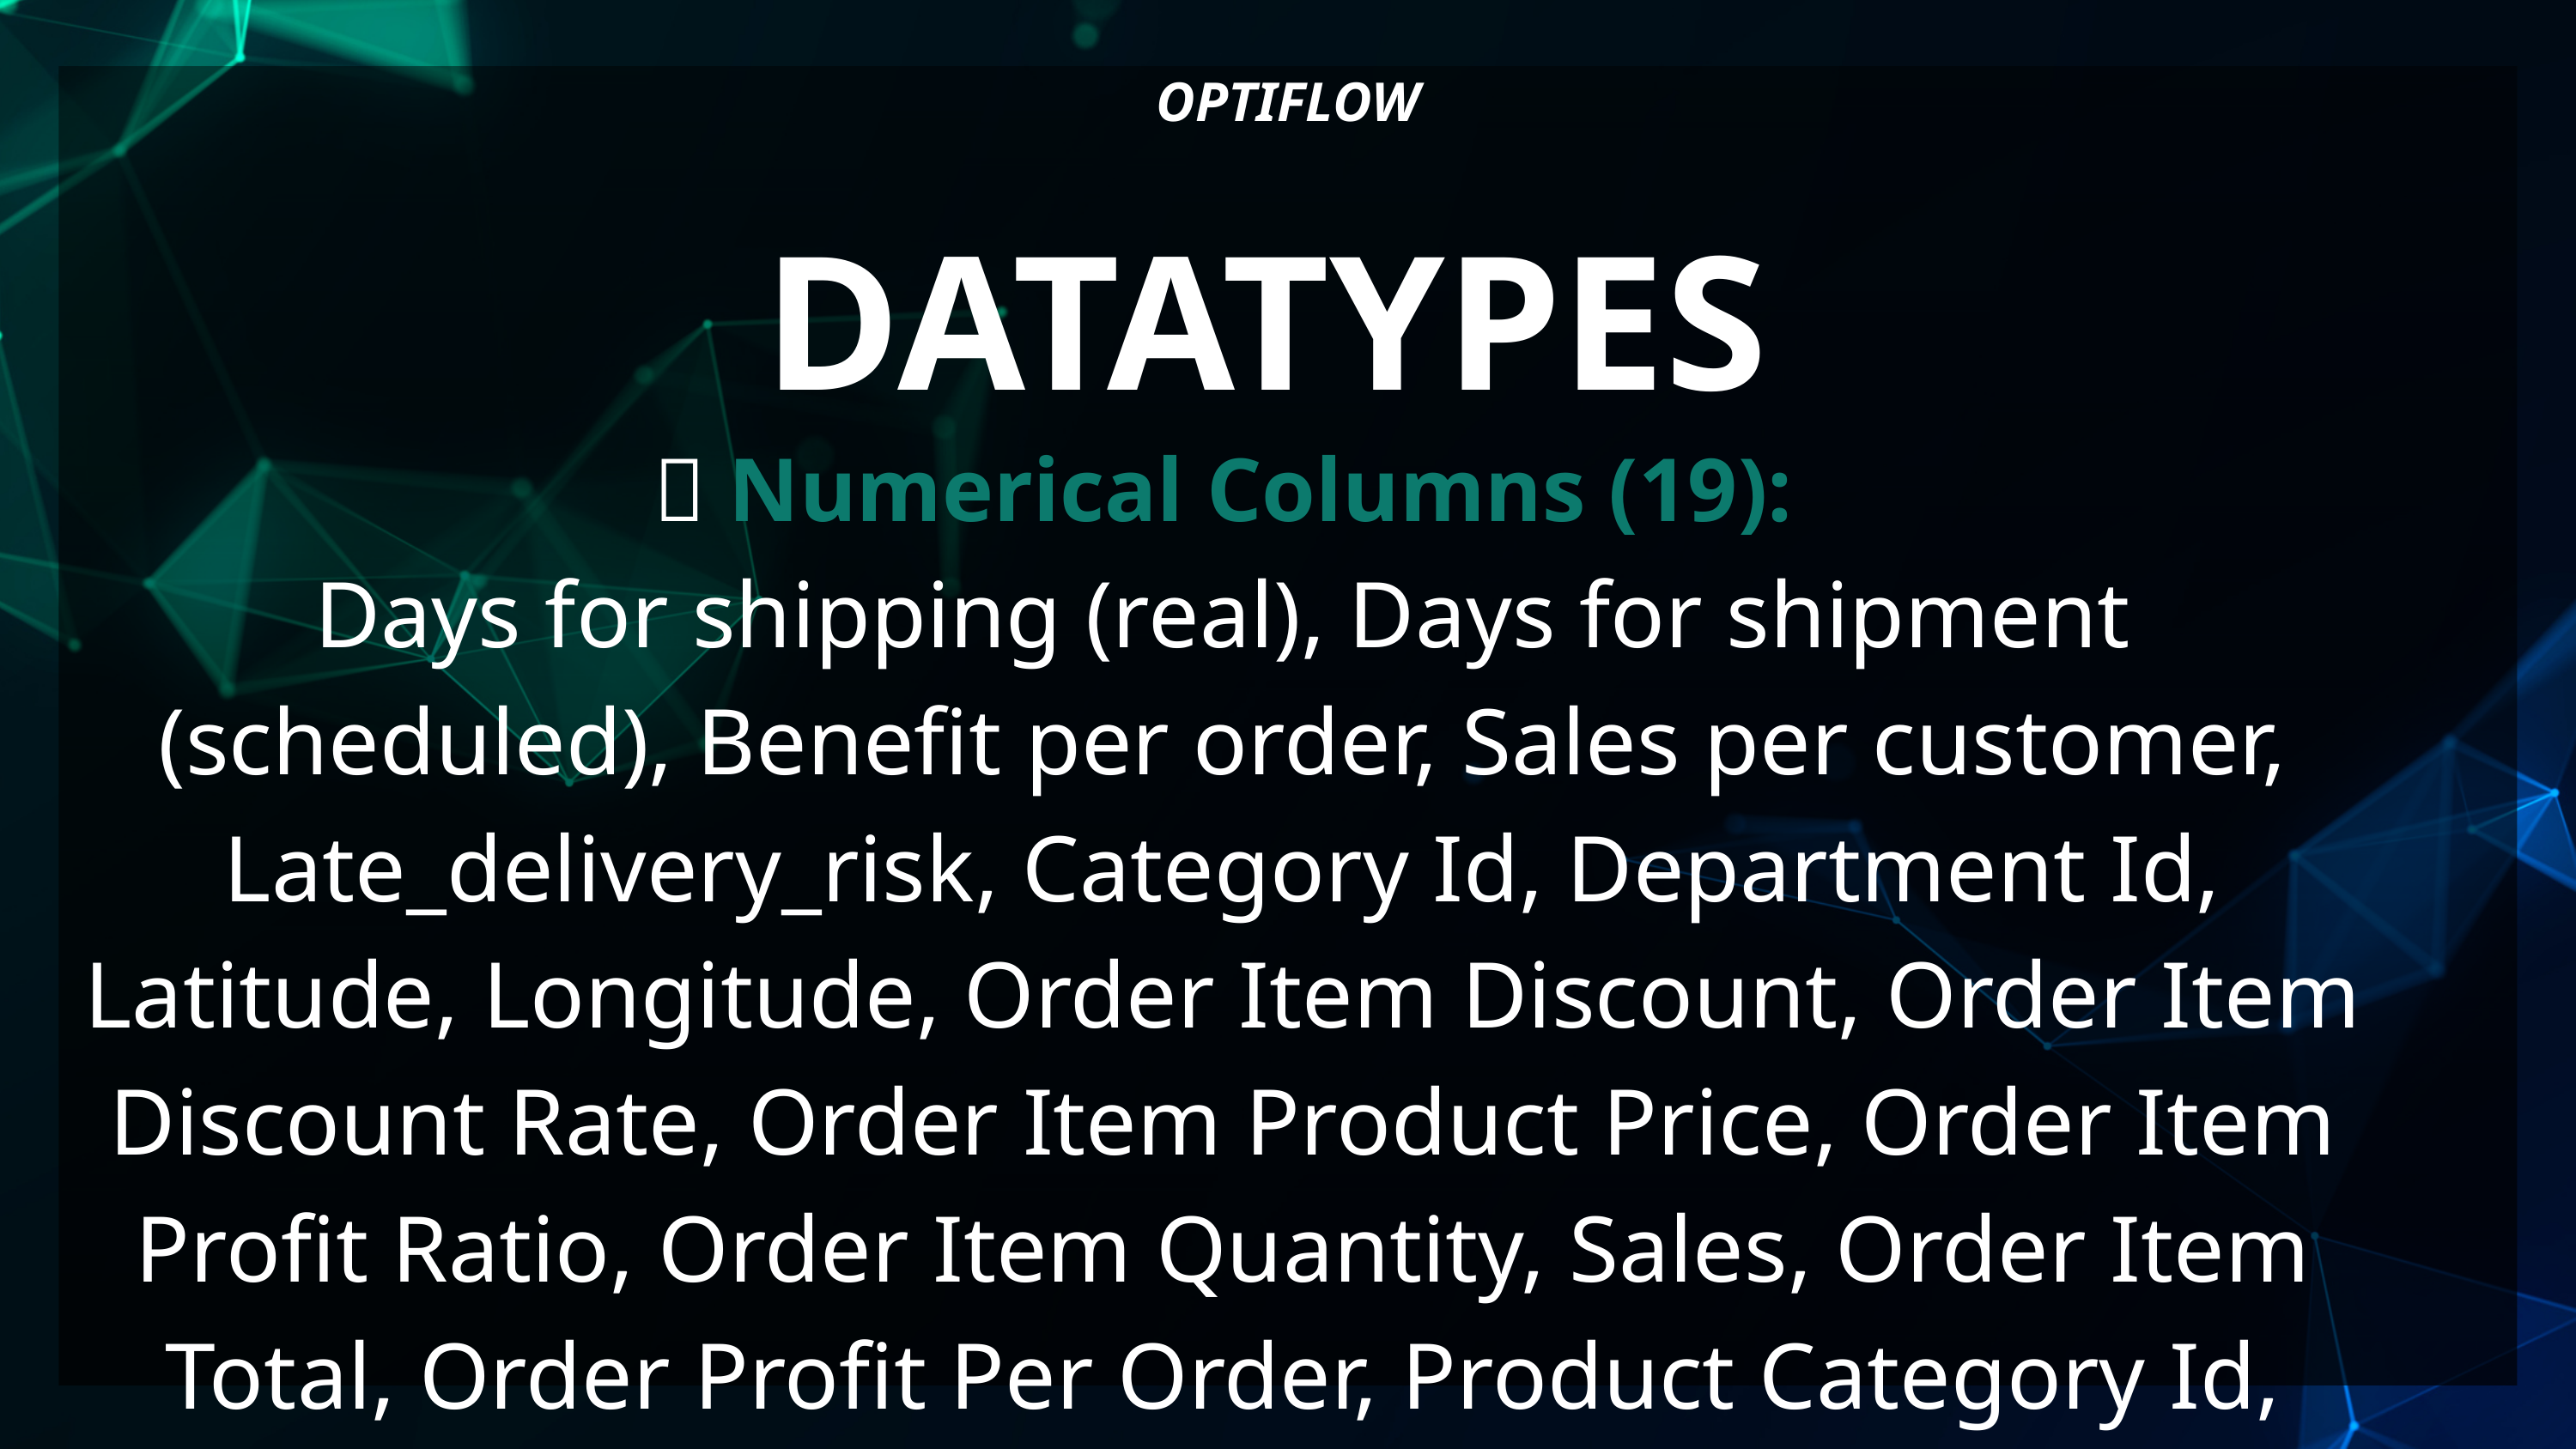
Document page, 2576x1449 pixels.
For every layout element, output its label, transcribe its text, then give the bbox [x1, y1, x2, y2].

text_box DATATYPES [739, 217, 1793, 416]
text_box 🔢 Numerical Columns (19): Days for shipping (real), Days for shipment (scheduled), Benefit per order, Sales per customer, Late_delivery_risk, Category Id, Department Id, Latitude, Longitude, Order Item Discount, Order Item Discount Rate, Order Item Product Price, Order Item Profit Ratio, Order Item Quantity, Sales, Order Item Total, Order Profit Per Order, Product Category Id, Product Price [58, 416, 2389, 1449]
text_box [0, 0, 2576, 1449]
text_box [58, 66, 2518, 1385]
text_box OPTIFLOW [945, 57, 1631, 133]
